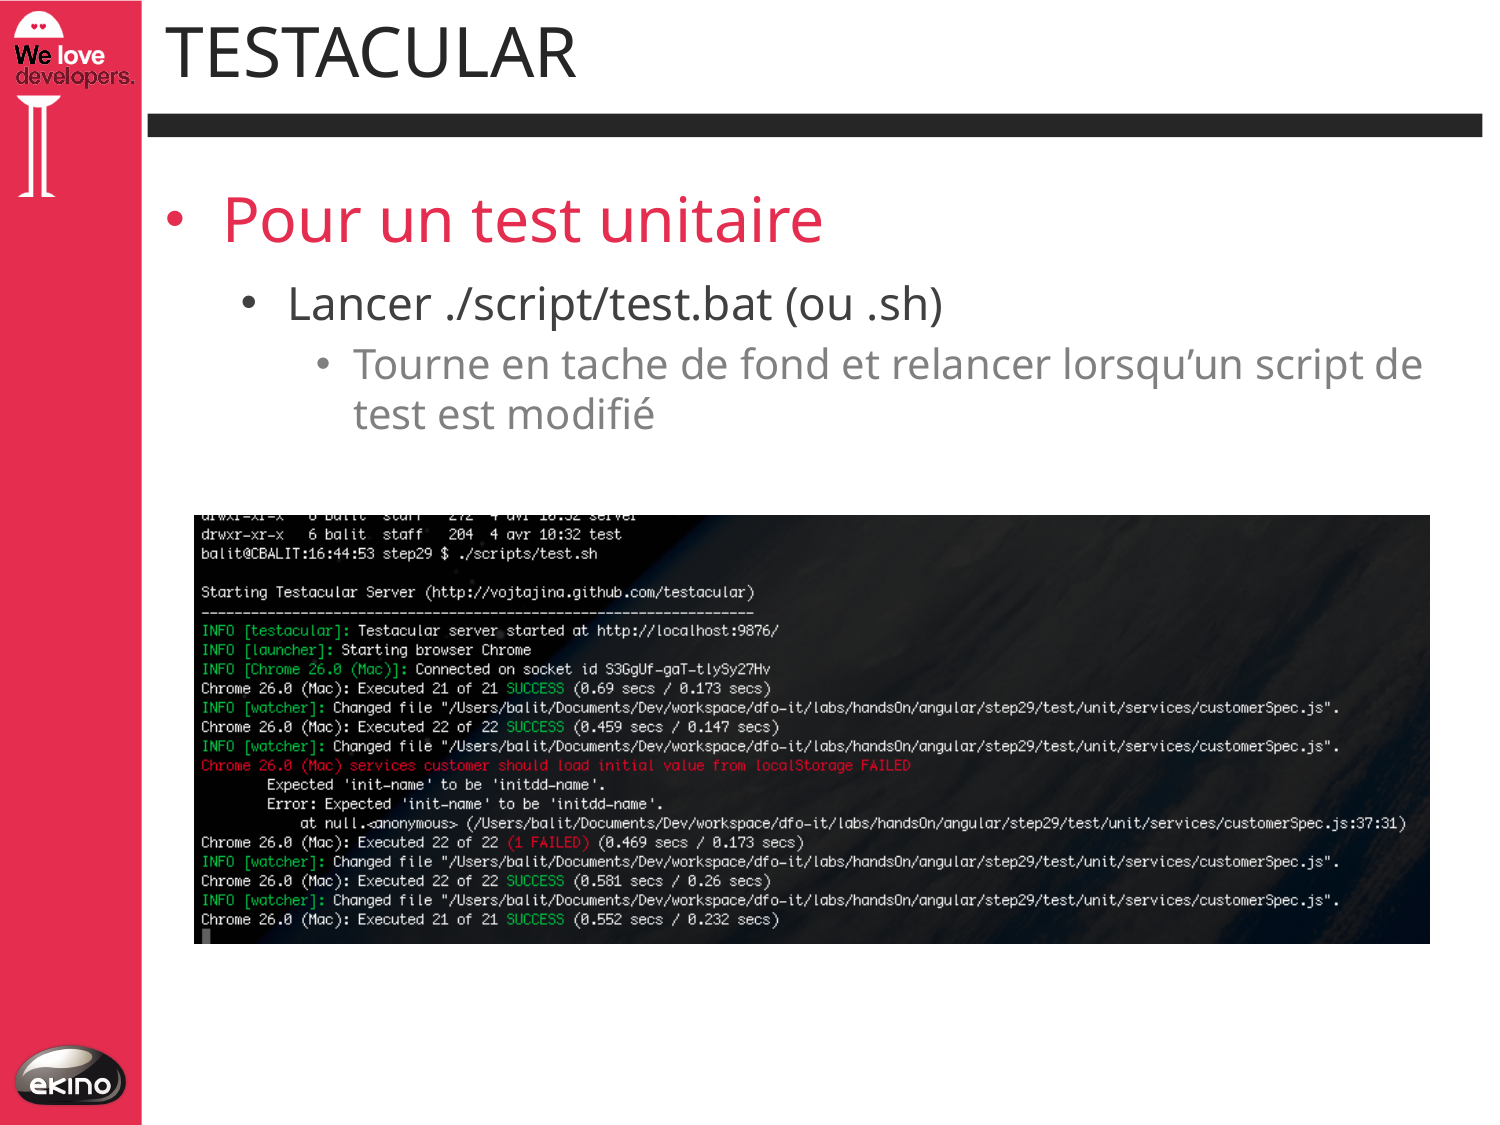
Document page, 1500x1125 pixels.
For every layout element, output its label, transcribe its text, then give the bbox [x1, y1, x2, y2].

list Pour un test unitaire Lancer ./script/test.bat (ou .sh) Tourne en tache de fond et relancer lorsqu’un script de test est modifié [151, 172, 1483, 1043]
picture [6, 1, 136, 197]
title Testacular [151, 0, 1483, 99]
picture [11, 1041, 130, 1109]
picture [194, 514, 1430, 944]
